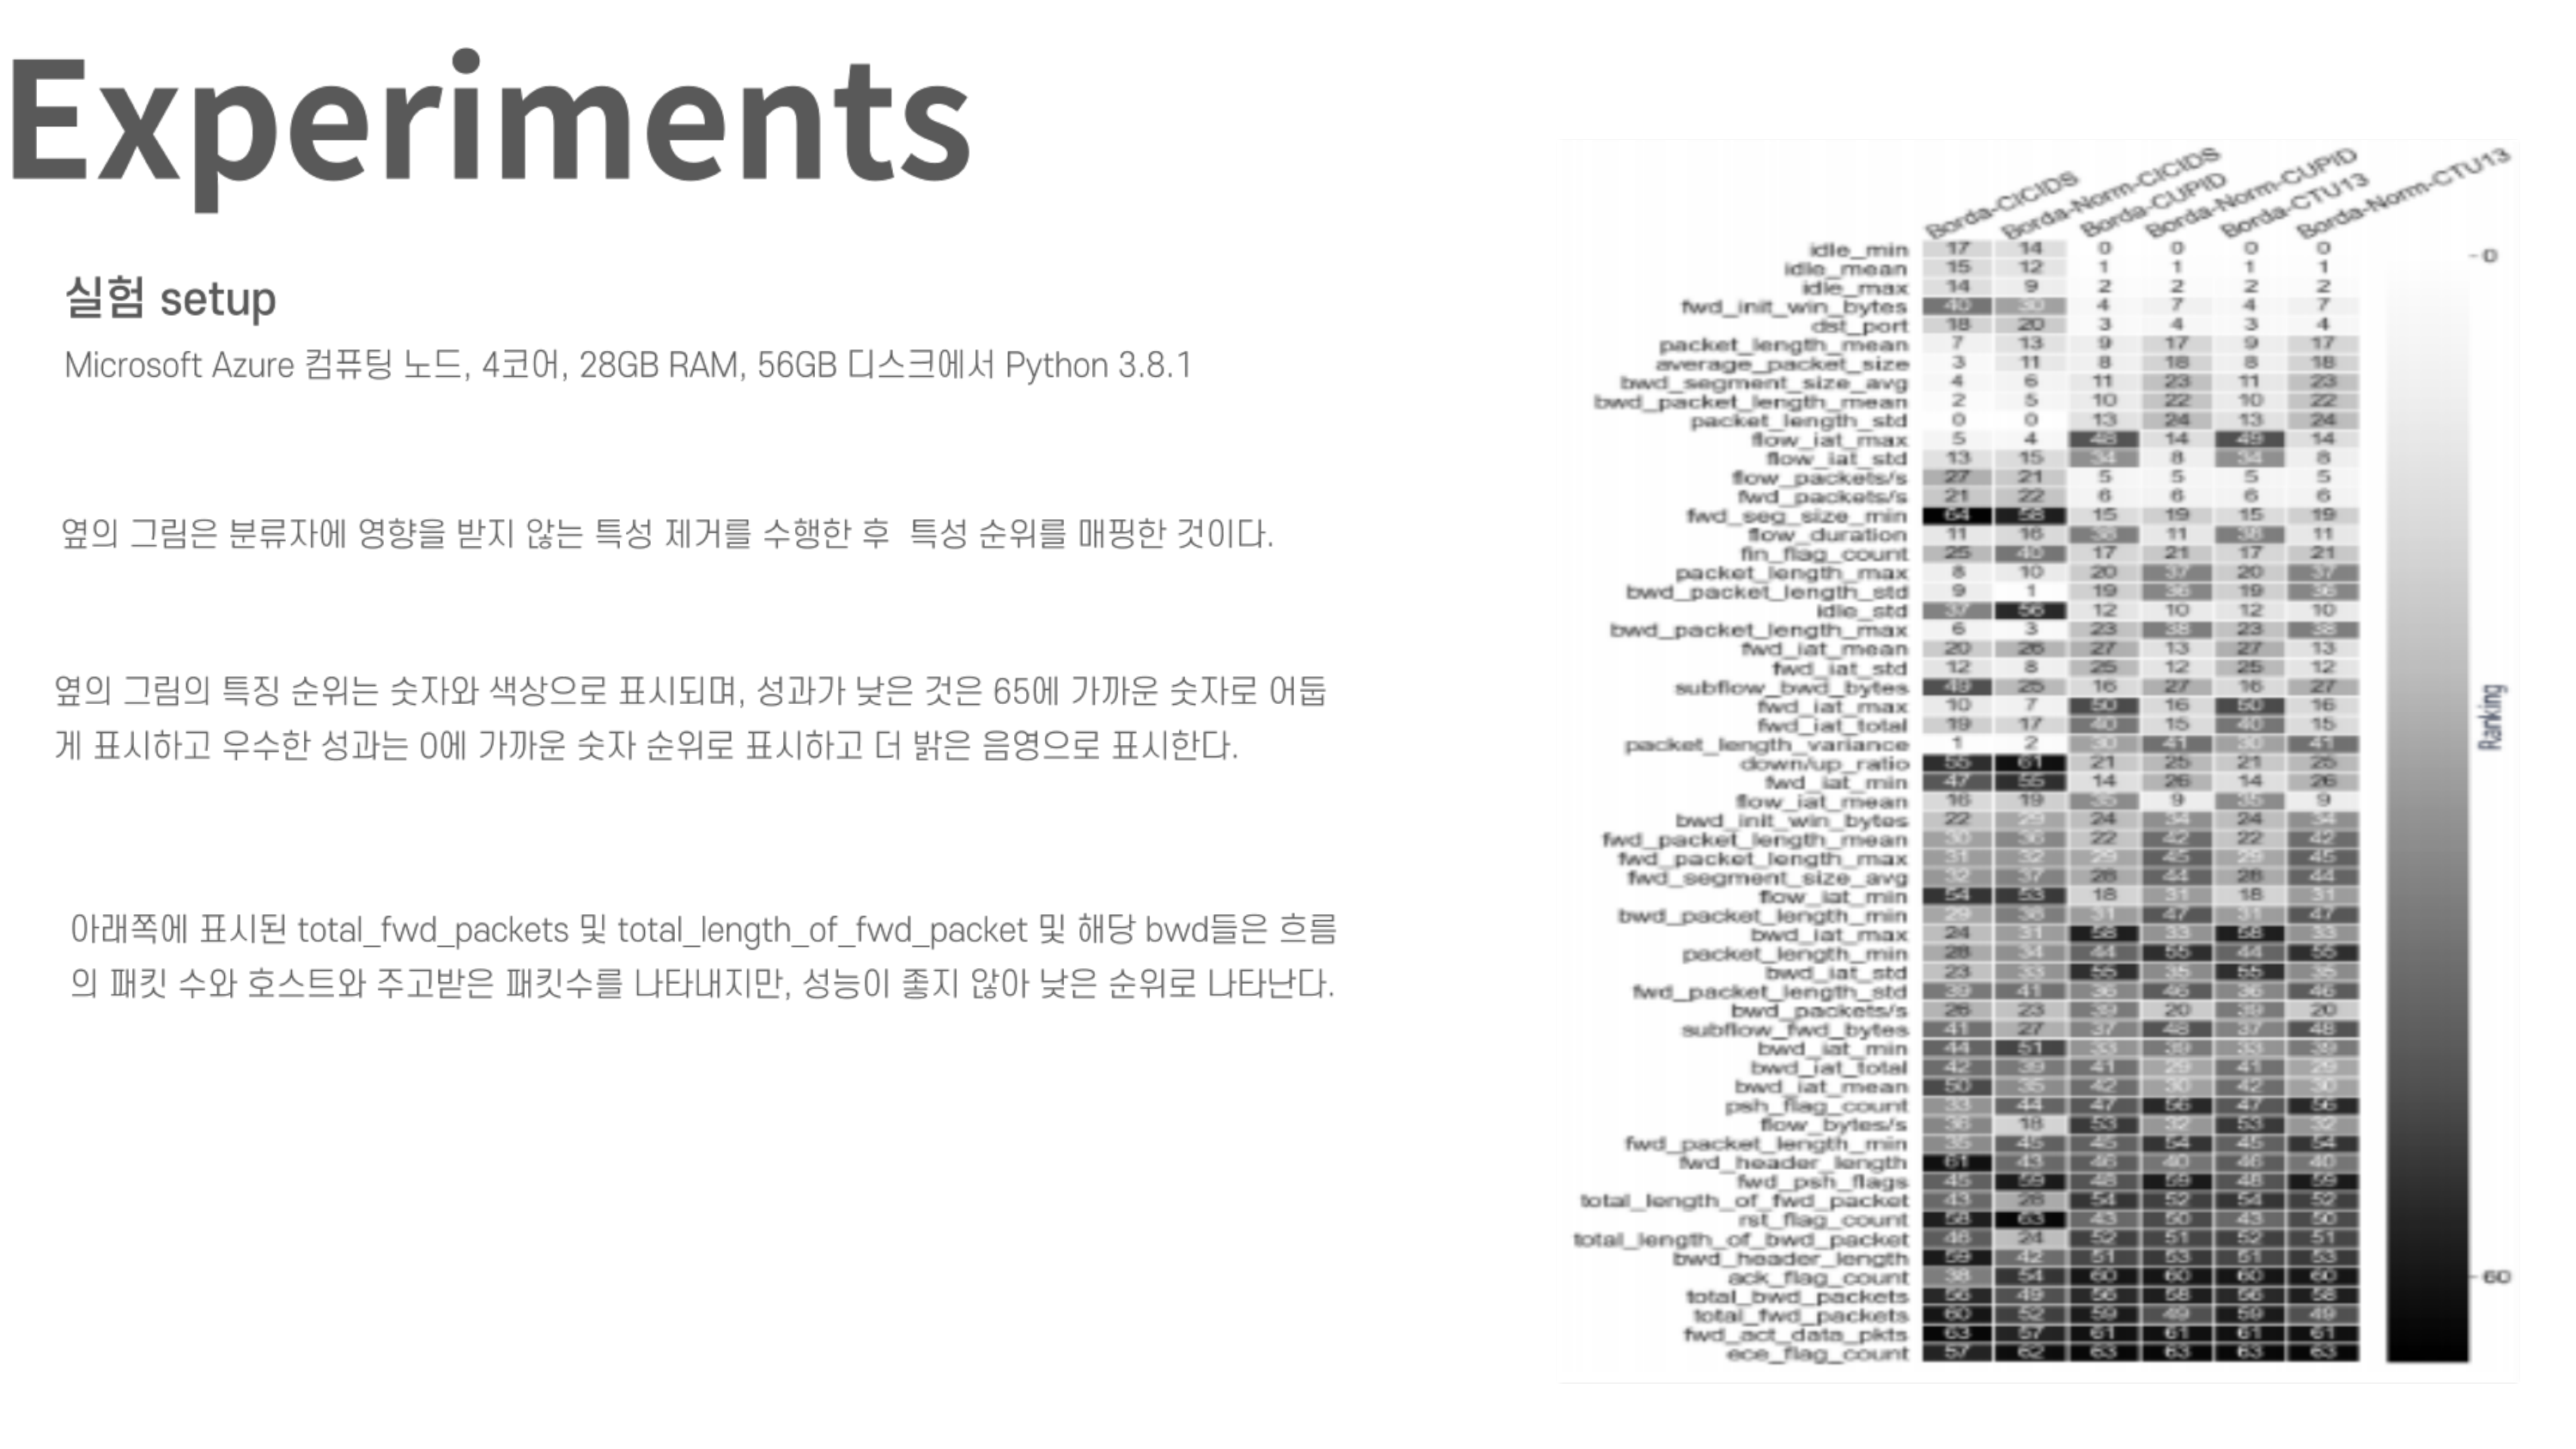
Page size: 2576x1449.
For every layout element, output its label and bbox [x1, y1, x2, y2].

picture [55, 506, 1289, 564]
picture [48, 664, 1342, 785]
text_box [1554, 138, 2522, 1385]
picture [0, 0, 1208, 402]
picture [64, 900, 1352, 1015]
